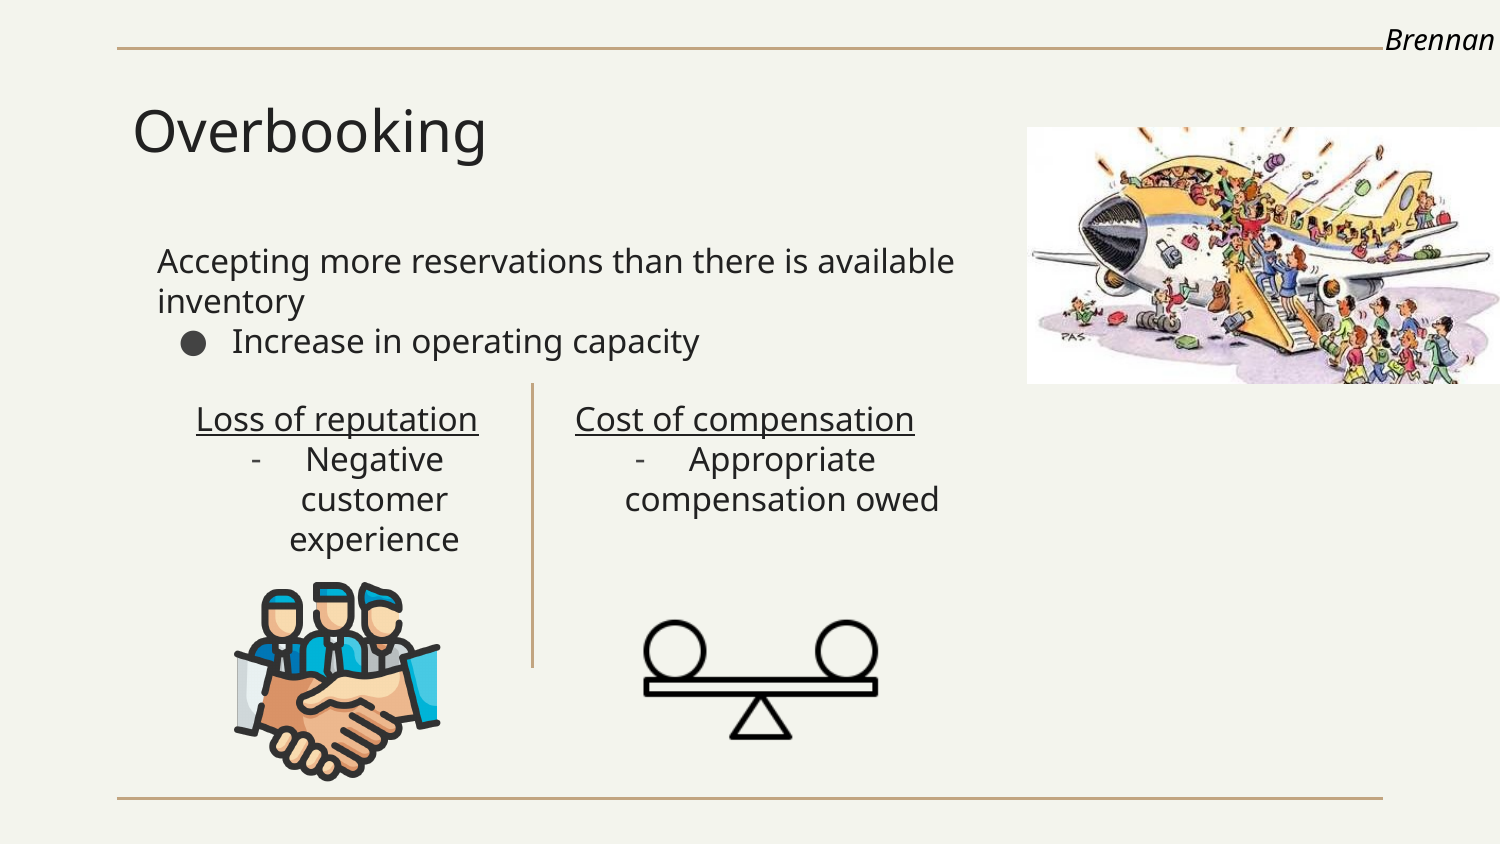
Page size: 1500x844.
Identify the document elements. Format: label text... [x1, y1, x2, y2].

title Overbooking [116, 90, 1383, 169]
list Cost of compensation Appropriate compensation owed [533, 383, 958, 569]
list Accepting more reservations than there is available inventory Increase in operating capacity [142, 225, 1022, 384]
list Loss of reputation Negative customer experience [142, 383, 531, 569]
picture [617, 574, 904, 782]
picture [227, 568, 447, 788]
picture [1027, 127, 1500, 384]
text_box Brennan [1296, 6, 1500, 72]
